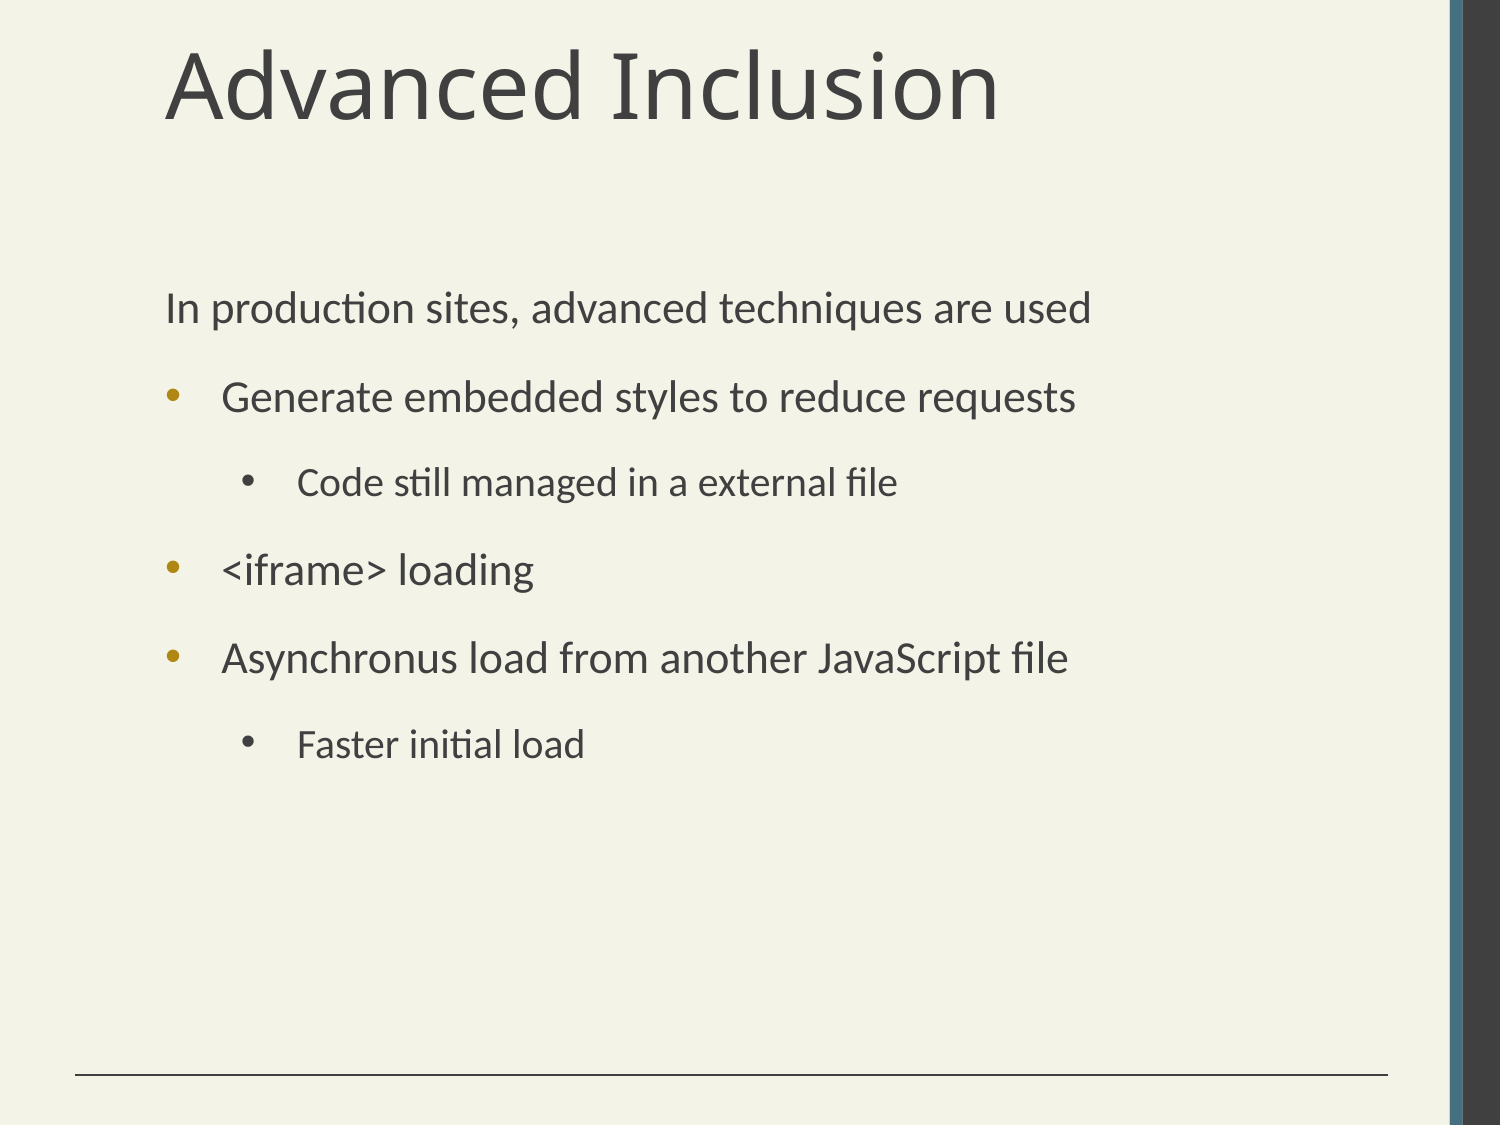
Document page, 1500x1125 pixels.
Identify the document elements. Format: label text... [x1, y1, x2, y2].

list In production sites, advanced techniques are used Generate embedded styles to reduce requests Code still managed in a external file <iframe> loading Asynchronus load from another JavaScript file Faster initial load [150, 270, 1200, 1013]
title Advanced Inclusion [150, 20, 1425, 188]
